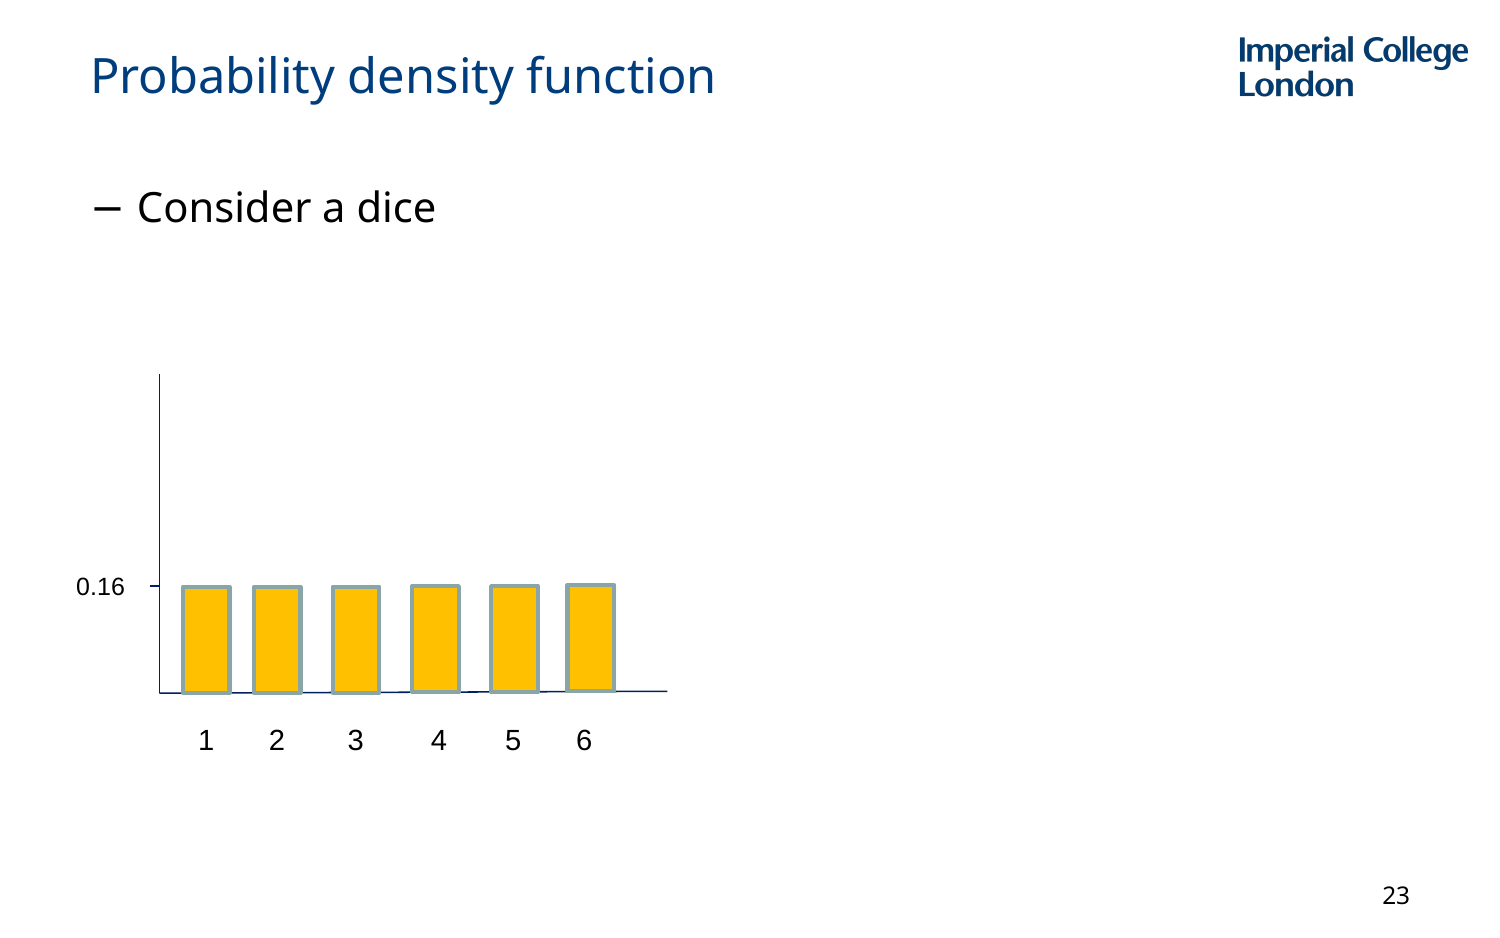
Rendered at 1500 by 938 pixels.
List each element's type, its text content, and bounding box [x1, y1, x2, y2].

text_box 1 [183, 713, 230, 764]
slide_number 23 [1074, 872, 1426, 920]
text_box 6 [561, 713, 608, 764]
title Probability density function [75, 0, 1425, 153]
text_box [410, 584, 461, 689]
text_box [565, 583, 616, 689]
text_box 3 [333, 713, 379, 764]
text_box 5 [490, 713, 537, 764]
text_box [331, 585, 381, 689]
list Consider a dice [75, 173, 1425, 853]
text_box 4 [416, 713, 462, 764]
text_box [181, 585, 232, 689]
text_box [252, 585, 303, 689]
text_box [489, 584, 540, 689]
text_box 0.16 [61, 563, 141, 609]
text_box 2 [254, 713, 301, 764]
picture [1425, 18, 1486, 114]
